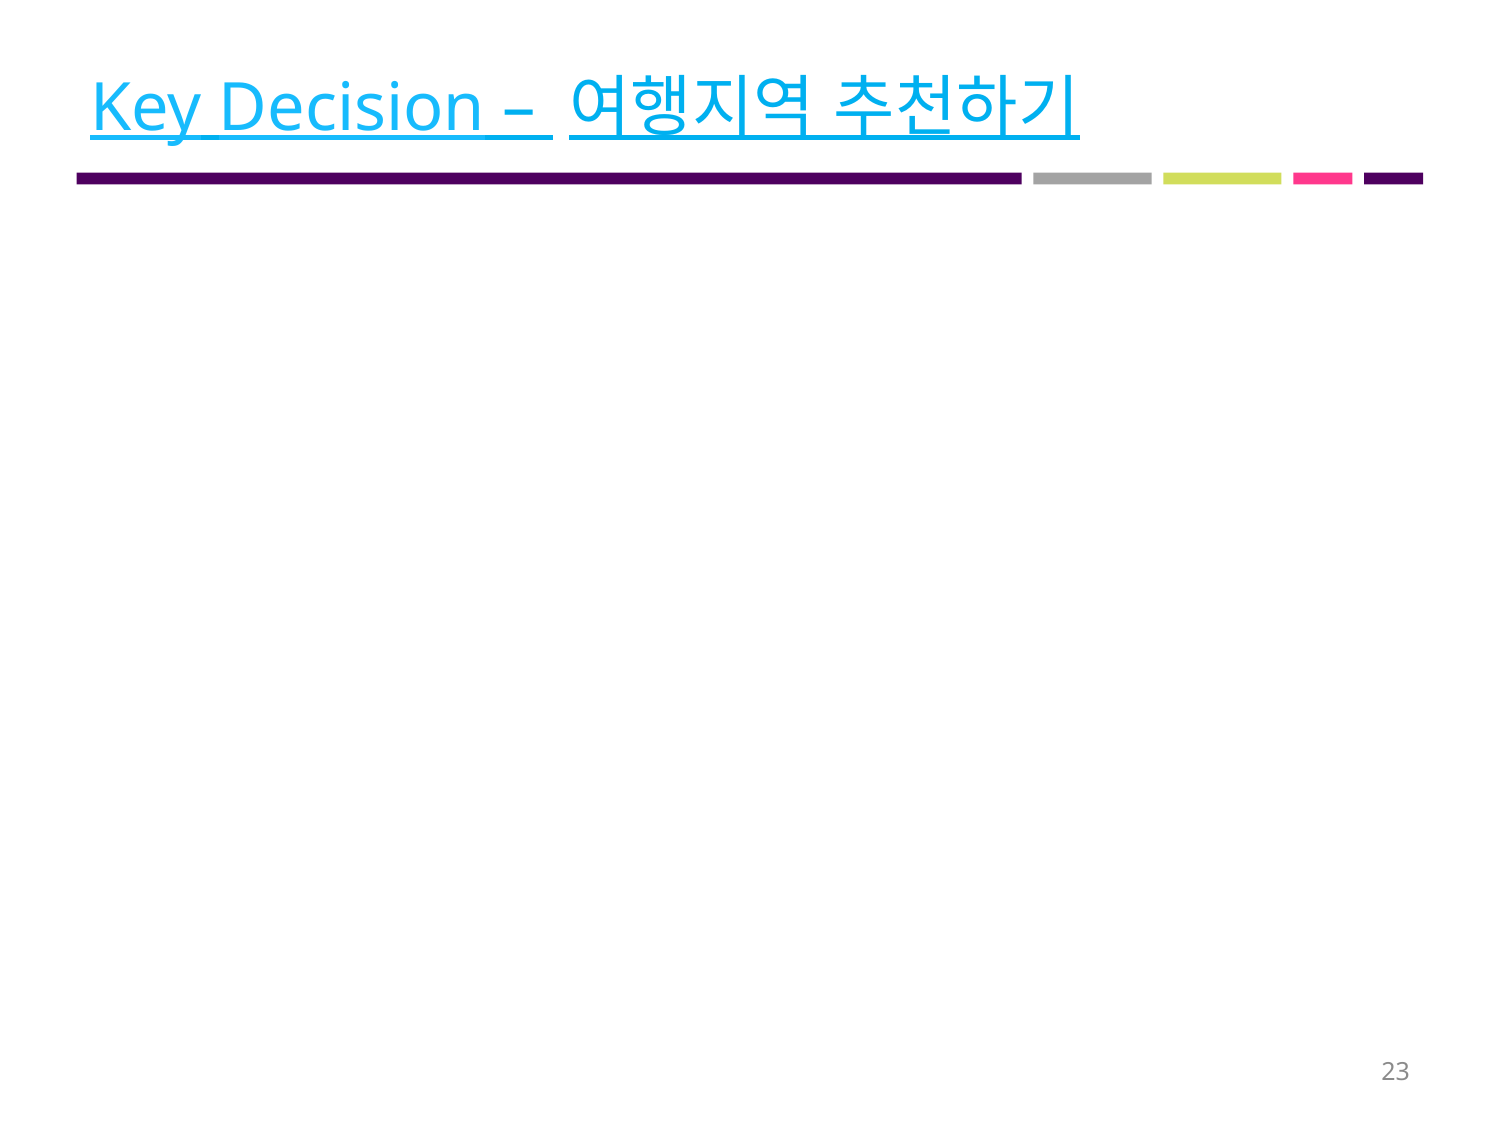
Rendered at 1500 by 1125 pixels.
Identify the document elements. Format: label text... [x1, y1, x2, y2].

title Key Decision – 여행지역 추천하기 [75, 45, 1425, 173]
slide_number 23 [1074, 1042, 1425, 1103]
